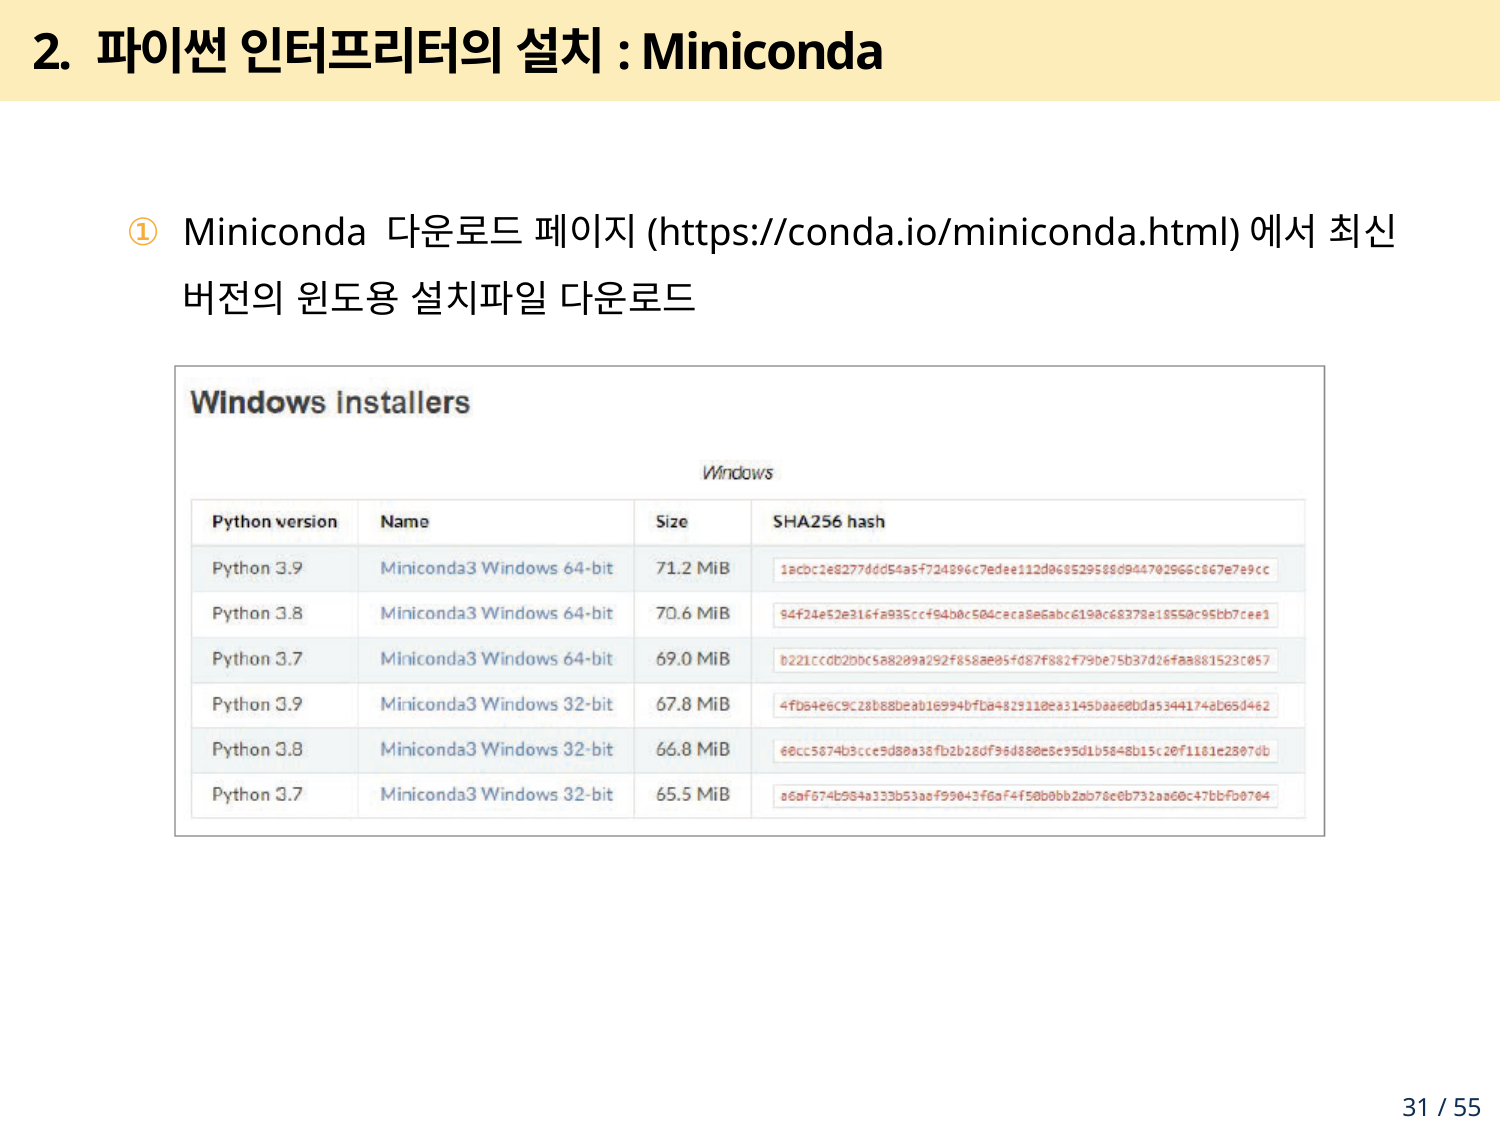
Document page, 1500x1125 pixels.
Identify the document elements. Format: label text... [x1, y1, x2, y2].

picture [170, 361, 1330, 841]
title 2. 파이썬 인터프리터의 설치: Miniconda [17, 10, 1295, 89]
list Miniconda 다운로드 페이지(https://conda.io/miniconda.html)에서 최신 버전의 윈도용 설치파일 다운로드 [53, 125, 1425, 1005]
